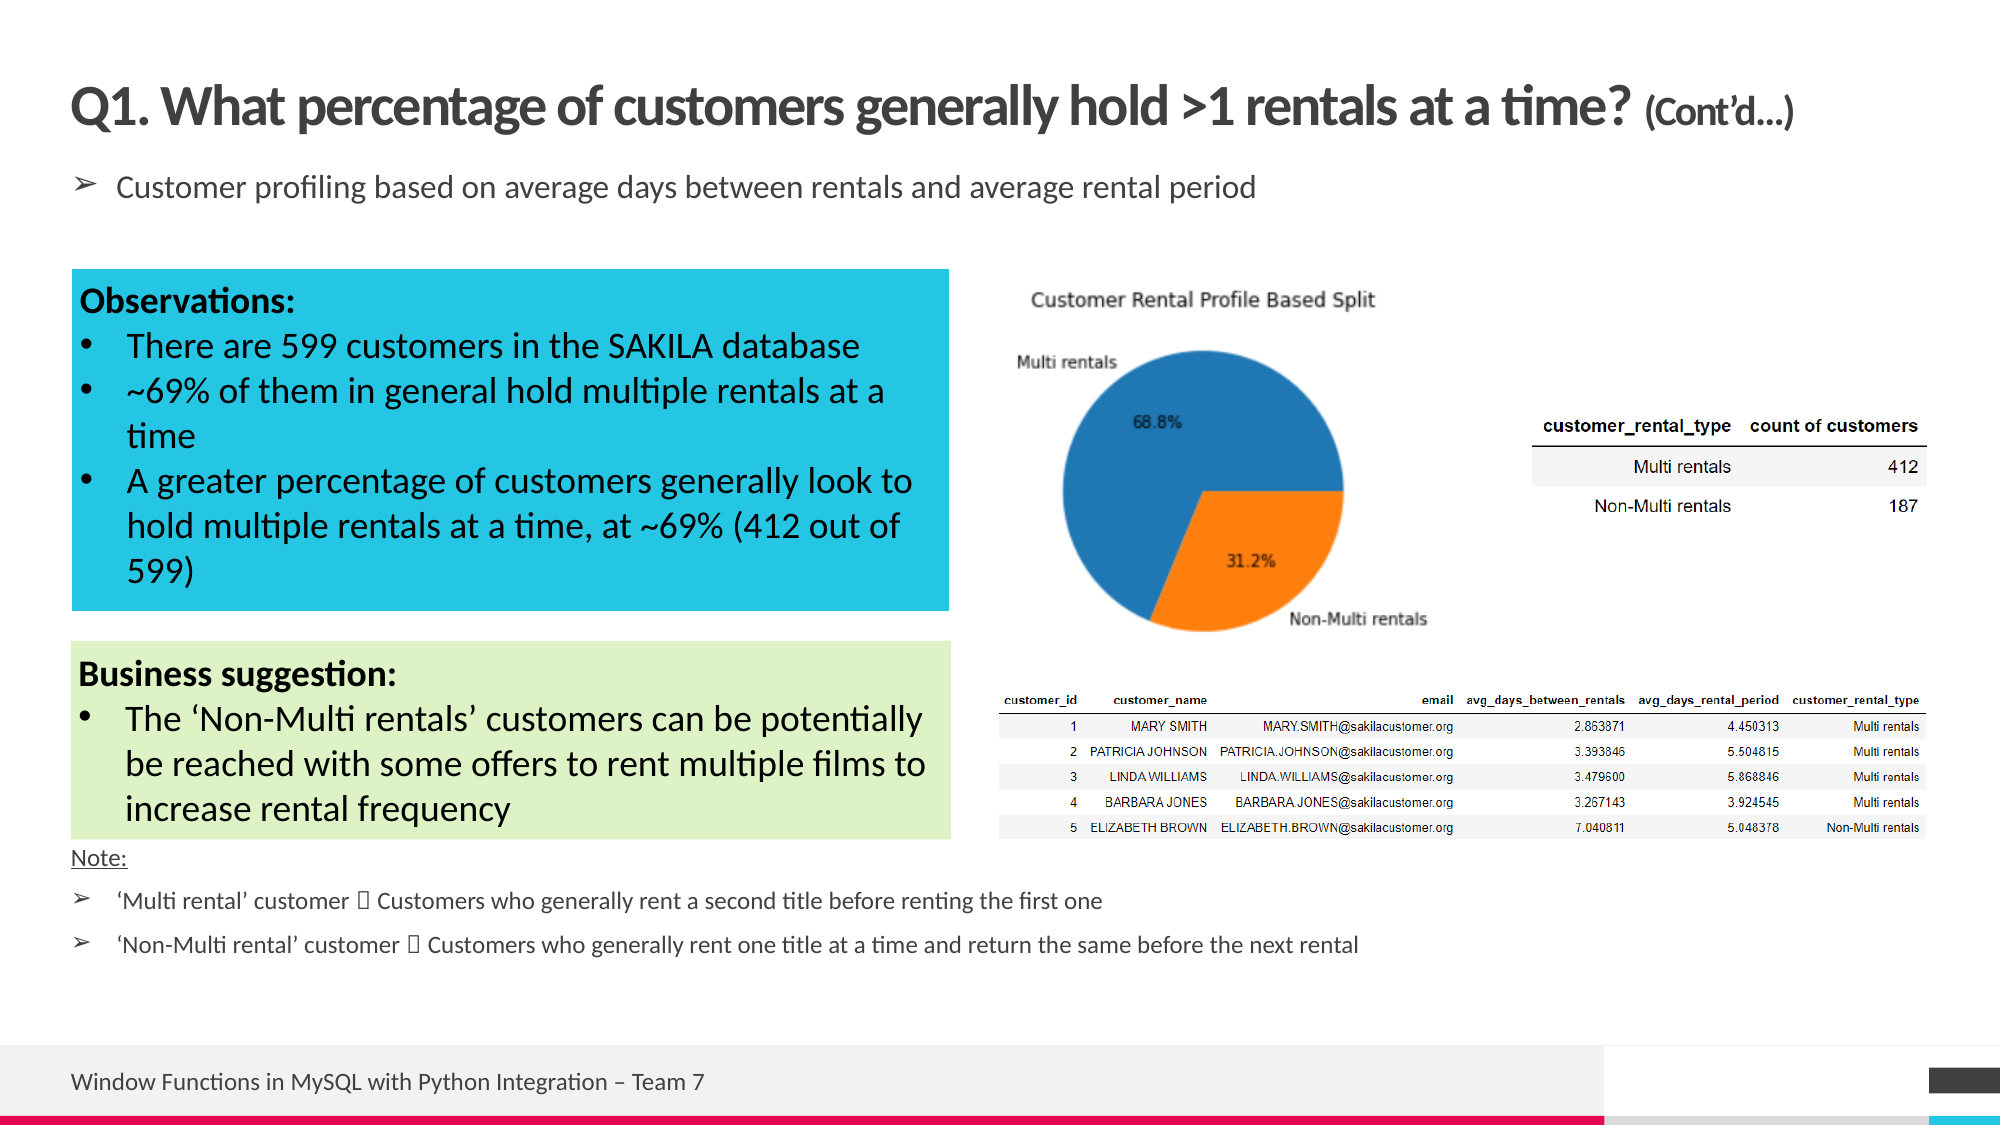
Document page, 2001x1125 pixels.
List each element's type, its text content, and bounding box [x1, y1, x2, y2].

picture [1531, 417, 1930, 519]
slide_number [1928, 1067, 2000, 1094]
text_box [70, 266, 952, 613]
list Customer profiling based on average days between rentals and average rental period Note: ‘Multi rental’ customer  Customers who generally rent a second title before renting the first one ‘Non-Multi rental’ customer  Customers who generally rent one title at a time and return the same before the next rental [70, 169, 1946, 1049]
picture [999, 281, 1443, 645]
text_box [70, 640, 952, 840]
picture [999, 689, 1930, 839]
title Q1. What percentage of customers generally hold >1 rentals at a time? (Cont’d…) [70, 70, 2000, 143]
text_box Window Functions in MySQL with Python Integration – Team 7 [70, 1065, 1000, 1096]
